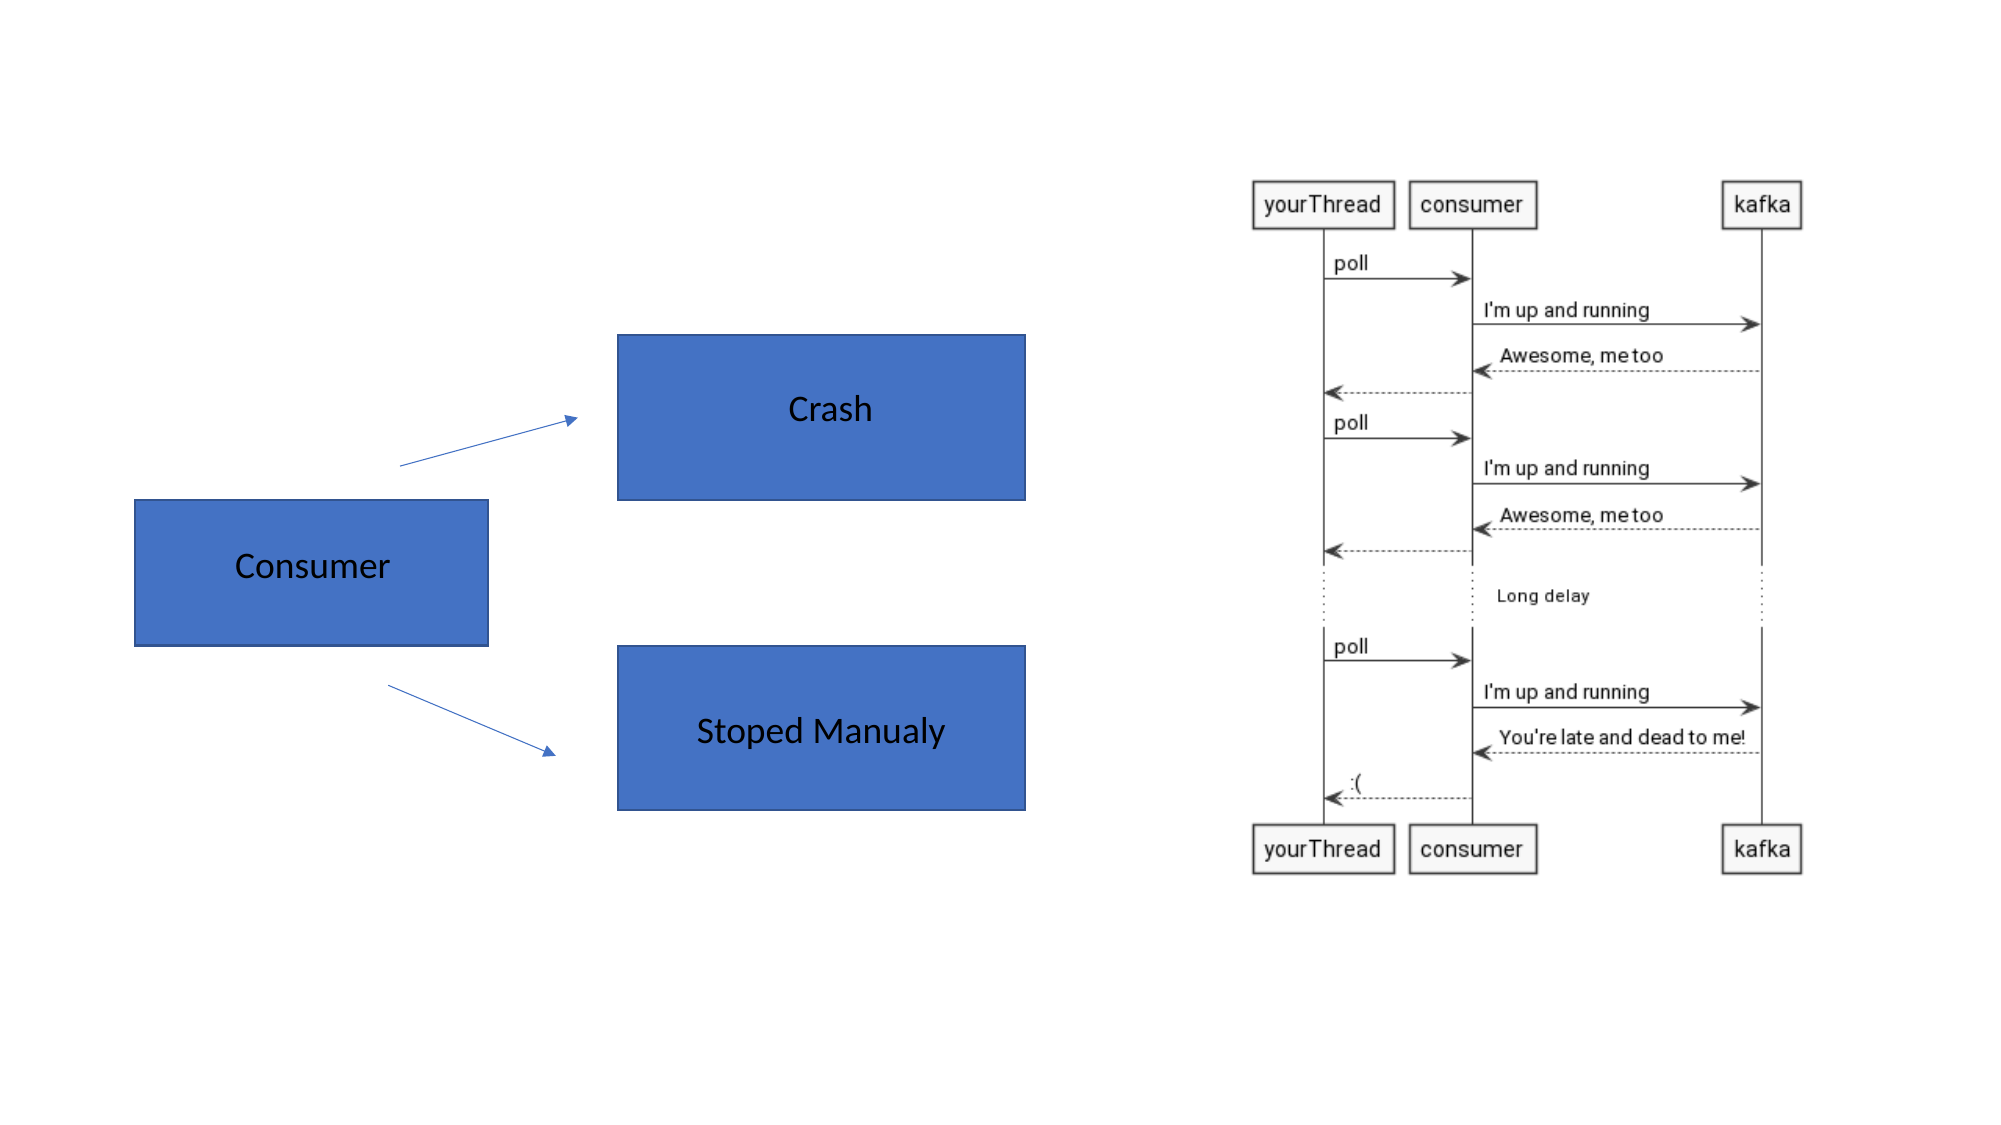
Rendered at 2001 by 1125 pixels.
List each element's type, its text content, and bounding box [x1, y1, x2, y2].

text_box Crash [677, 376, 984, 437]
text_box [399, 417, 578, 467]
picture [1095, 128, 1958, 912]
text_box [617, 334, 1026, 501]
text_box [388, 685, 556, 756]
text_box [134, 499, 489, 647]
text_box Consumer [220, 533, 511, 594]
text_box Stoped Manualy [668, 698, 975, 758]
text_box [617, 645, 1026, 811]
